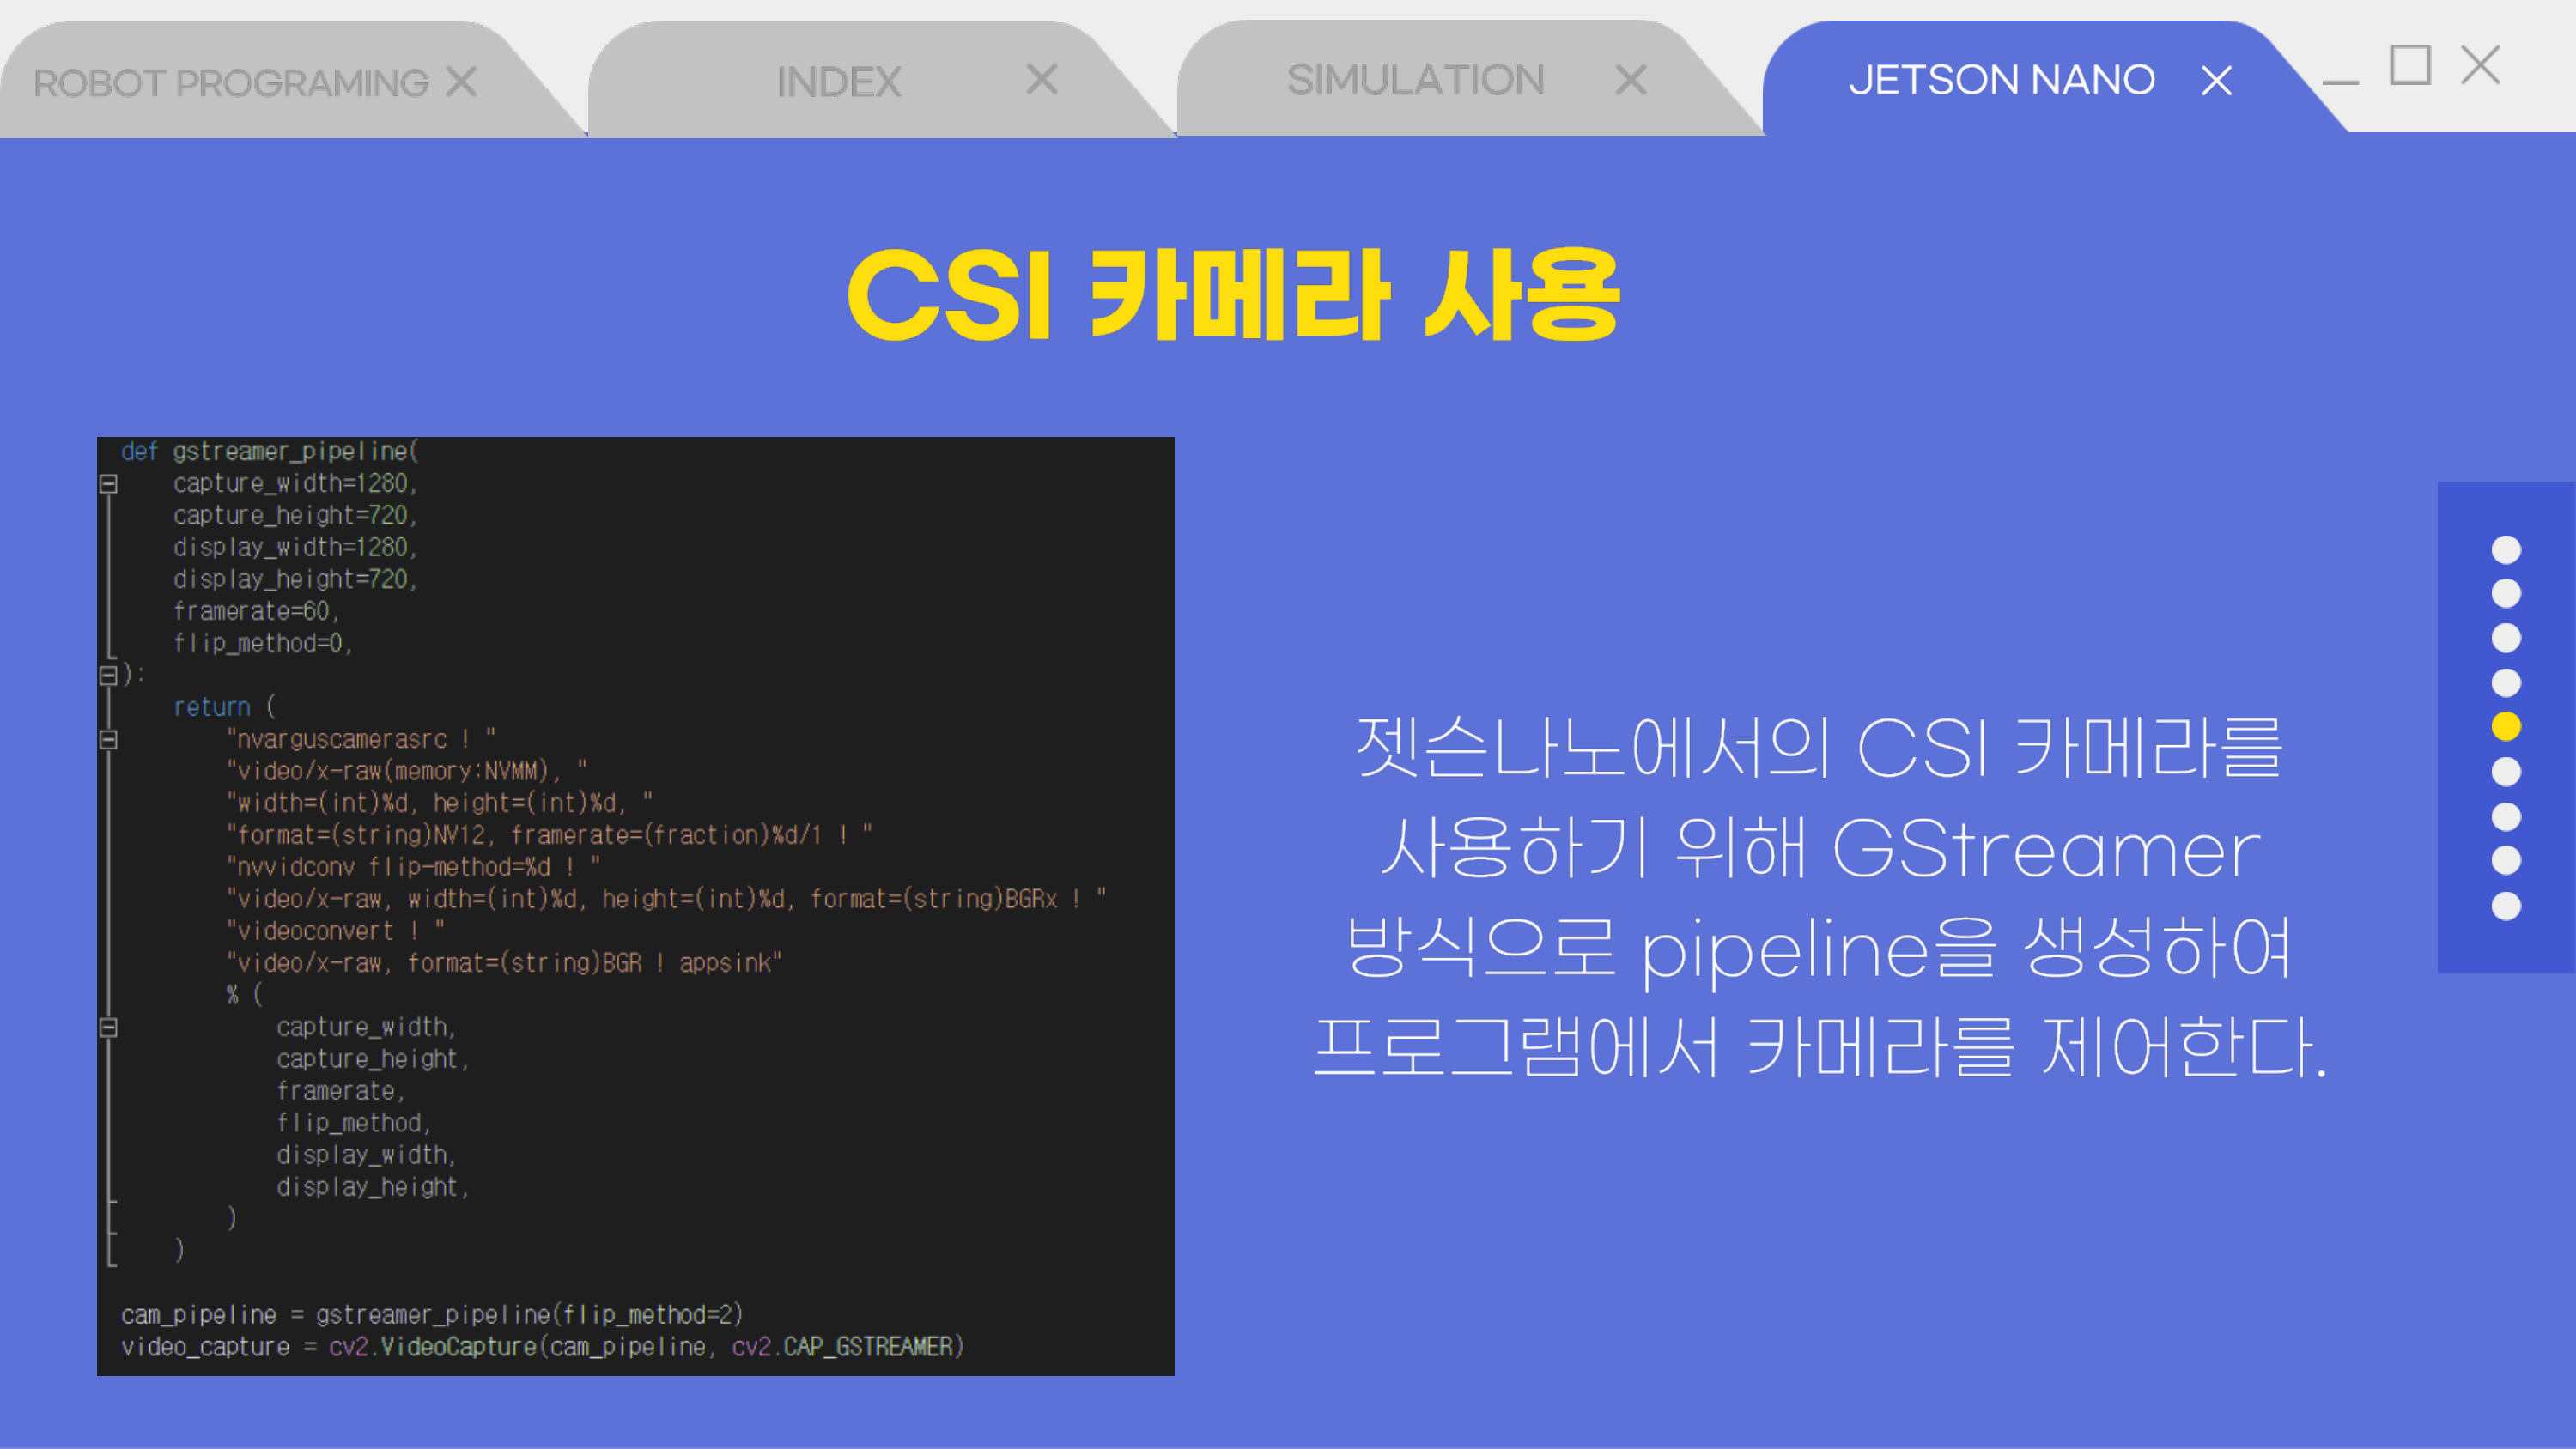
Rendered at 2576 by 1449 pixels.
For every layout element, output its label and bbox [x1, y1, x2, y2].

picture [1815, 53, 2177, 112]
picture [652, 52, 913, 114]
text_box [97, 437, 1175, 1377]
picture [1277, 694, 2367, 1113]
text_box [2492, 579, 2522, 609]
text_box [590, 21, 1175, 139]
text_box [2438, 482, 2576, 974]
text_box [1609, 58, 1654, 102]
picture [27, 58, 448, 112]
text_box [1768, 21, 2353, 130]
picture [698, 213, 1679, 391]
picture [1230, 52, 1559, 112]
text_box [2492, 802, 2522, 833]
text_box [0, 21, 589, 139]
text_box [2492, 891, 2522, 922]
text_box [2492, 668, 2522, 699]
text_box [2323, 44, 2500, 85]
text_box [2492, 623, 2522, 653]
text_box [1177, 20, 1767, 137]
text_box [0, 132, 2576, 1449]
text_box [2195, 58, 2239, 103]
text_box [1020, 57, 1065, 101]
text_box [2492, 712, 2522, 742]
text_box [2492, 535, 2522, 566]
text_box [2492, 757, 2522, 787]
text_box [451, 59, 484, 104]
text_box [2492, 846, 2522, 876]
